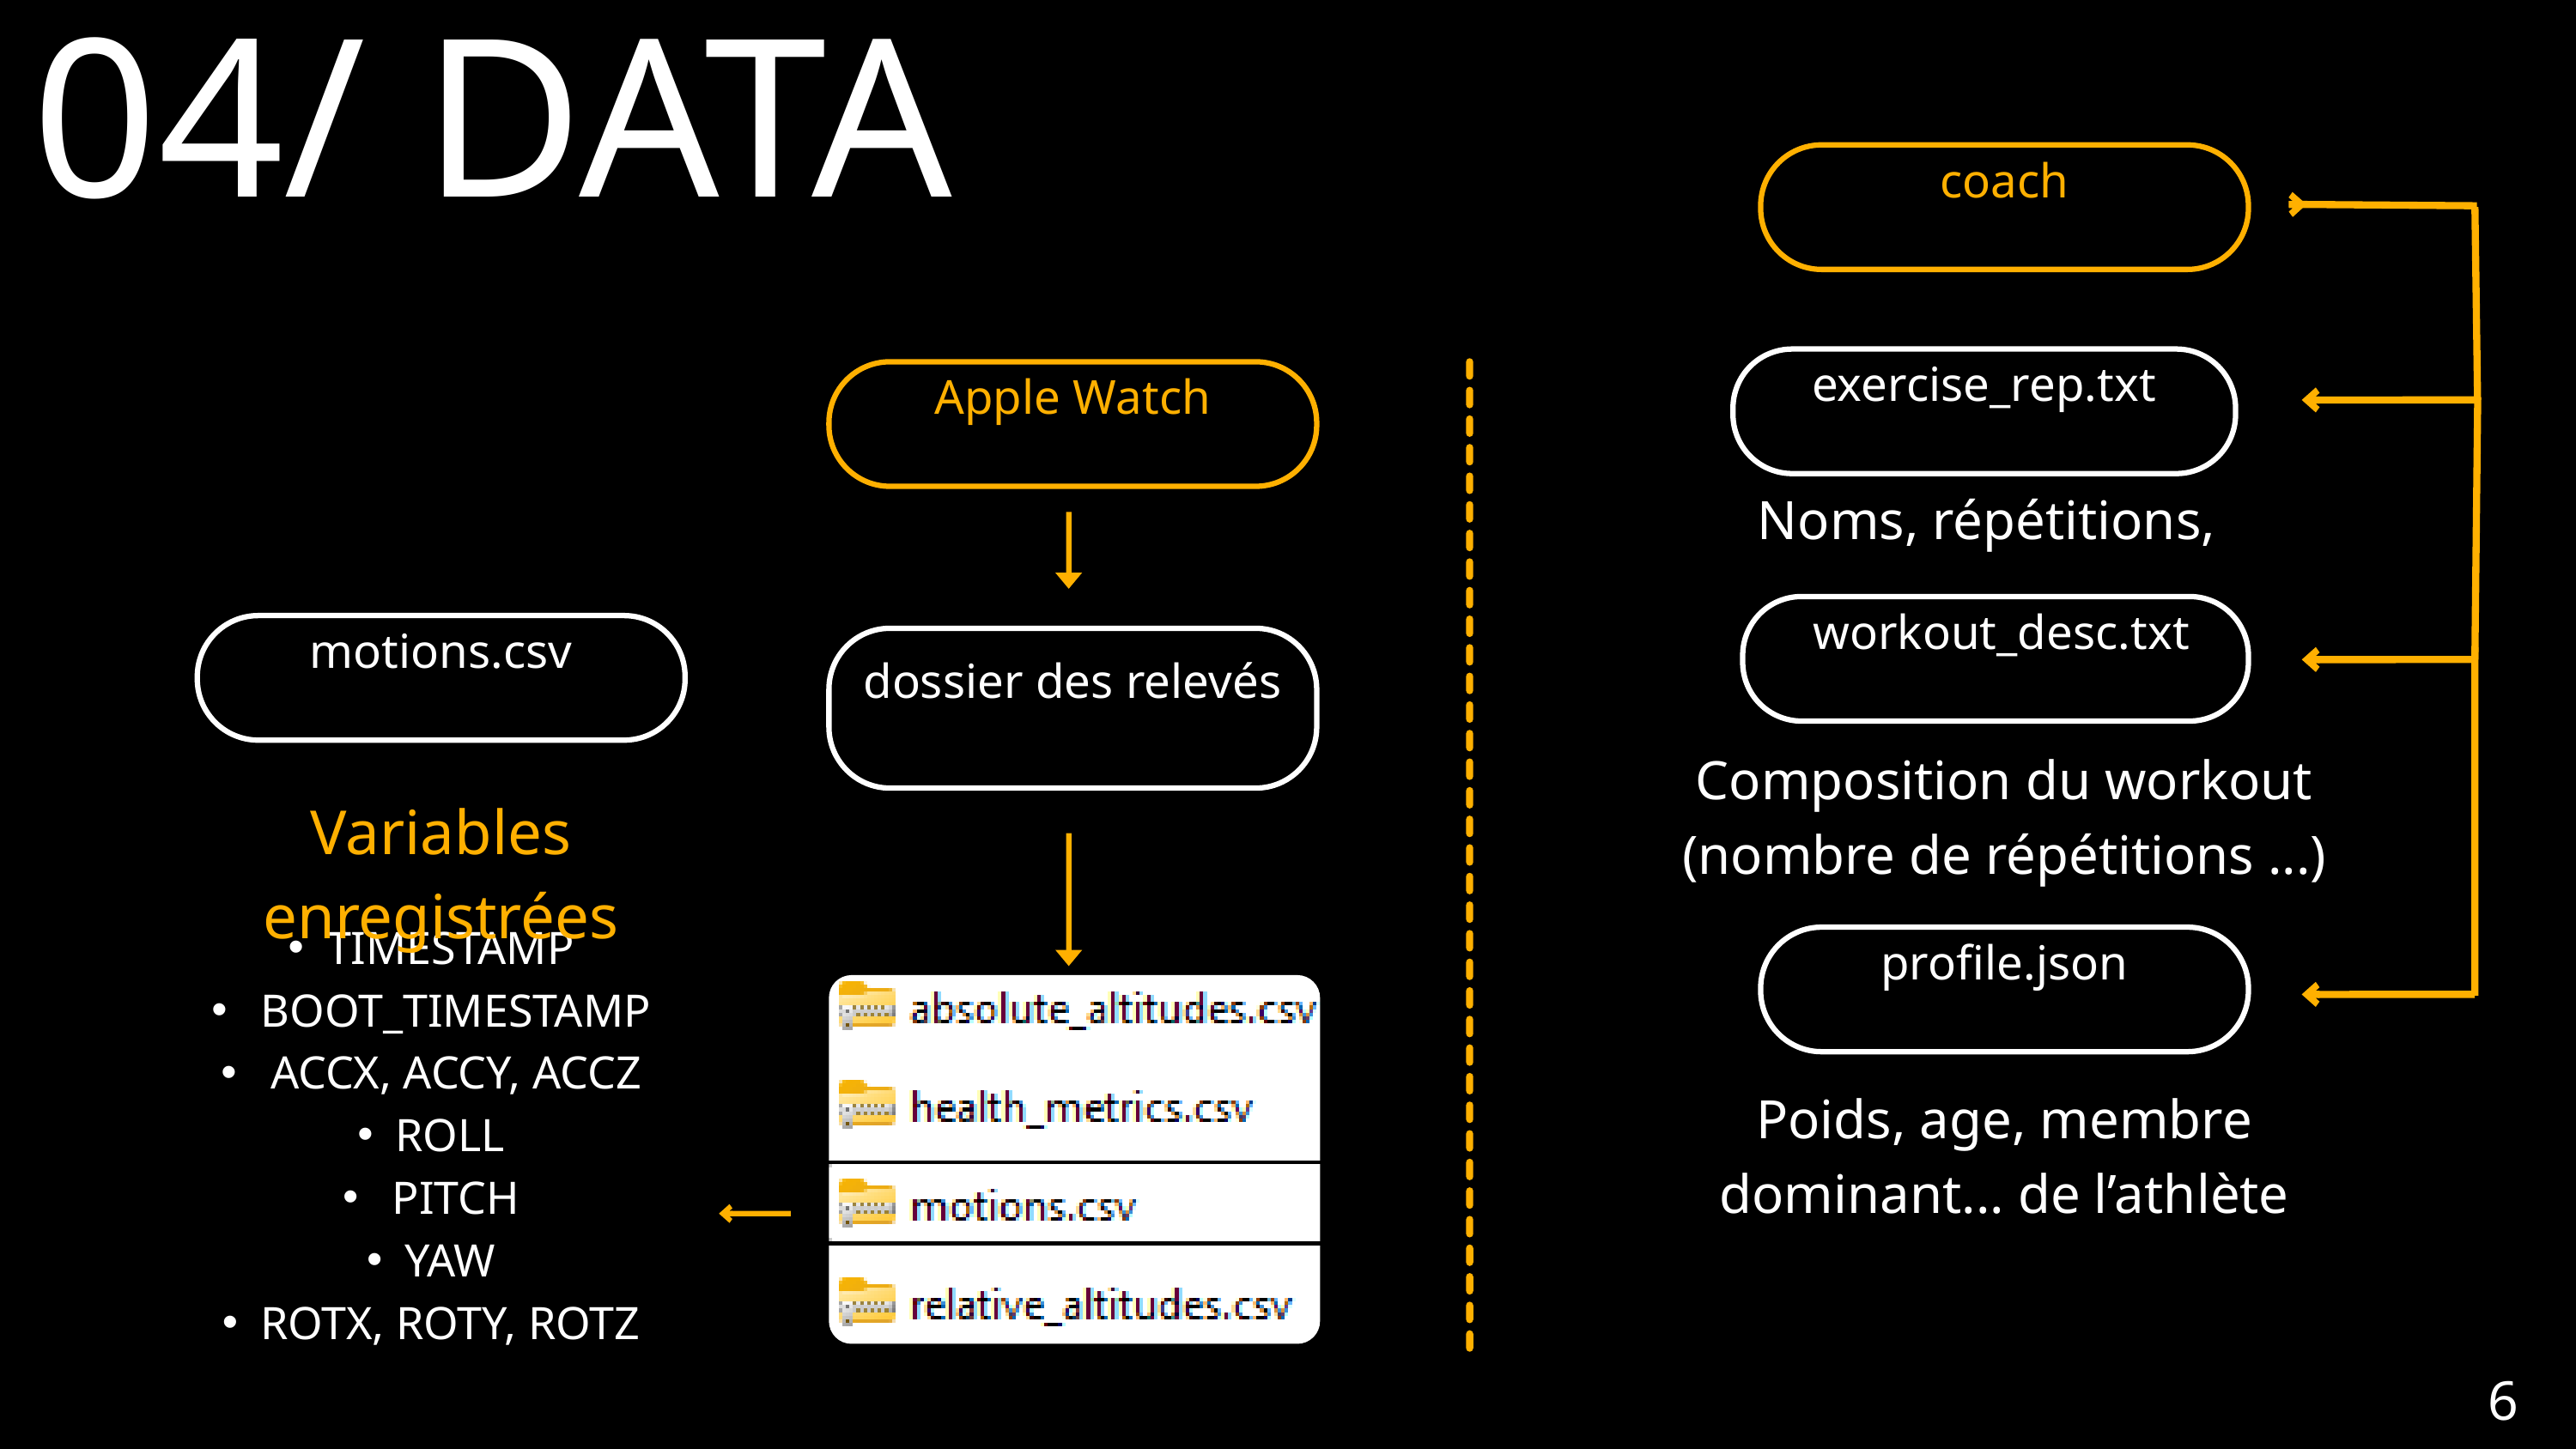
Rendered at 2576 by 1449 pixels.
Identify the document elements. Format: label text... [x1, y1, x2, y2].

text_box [1622, 349, 2365, 545]
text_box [1760, 144, 2249, 270]
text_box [2301, 201, 2481, 396]
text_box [127, 361, 1473, 1362]
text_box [1643, 926, 2365, 1219]
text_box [1643, 596, 2297, 880]
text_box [2301, 397, 2481, 648]
text_box 6 [2488, 1355, 2518, 1431]
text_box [2301, 646, 2478, 997]
text_box 04/ DATA [32, 0, 1208, 242]
